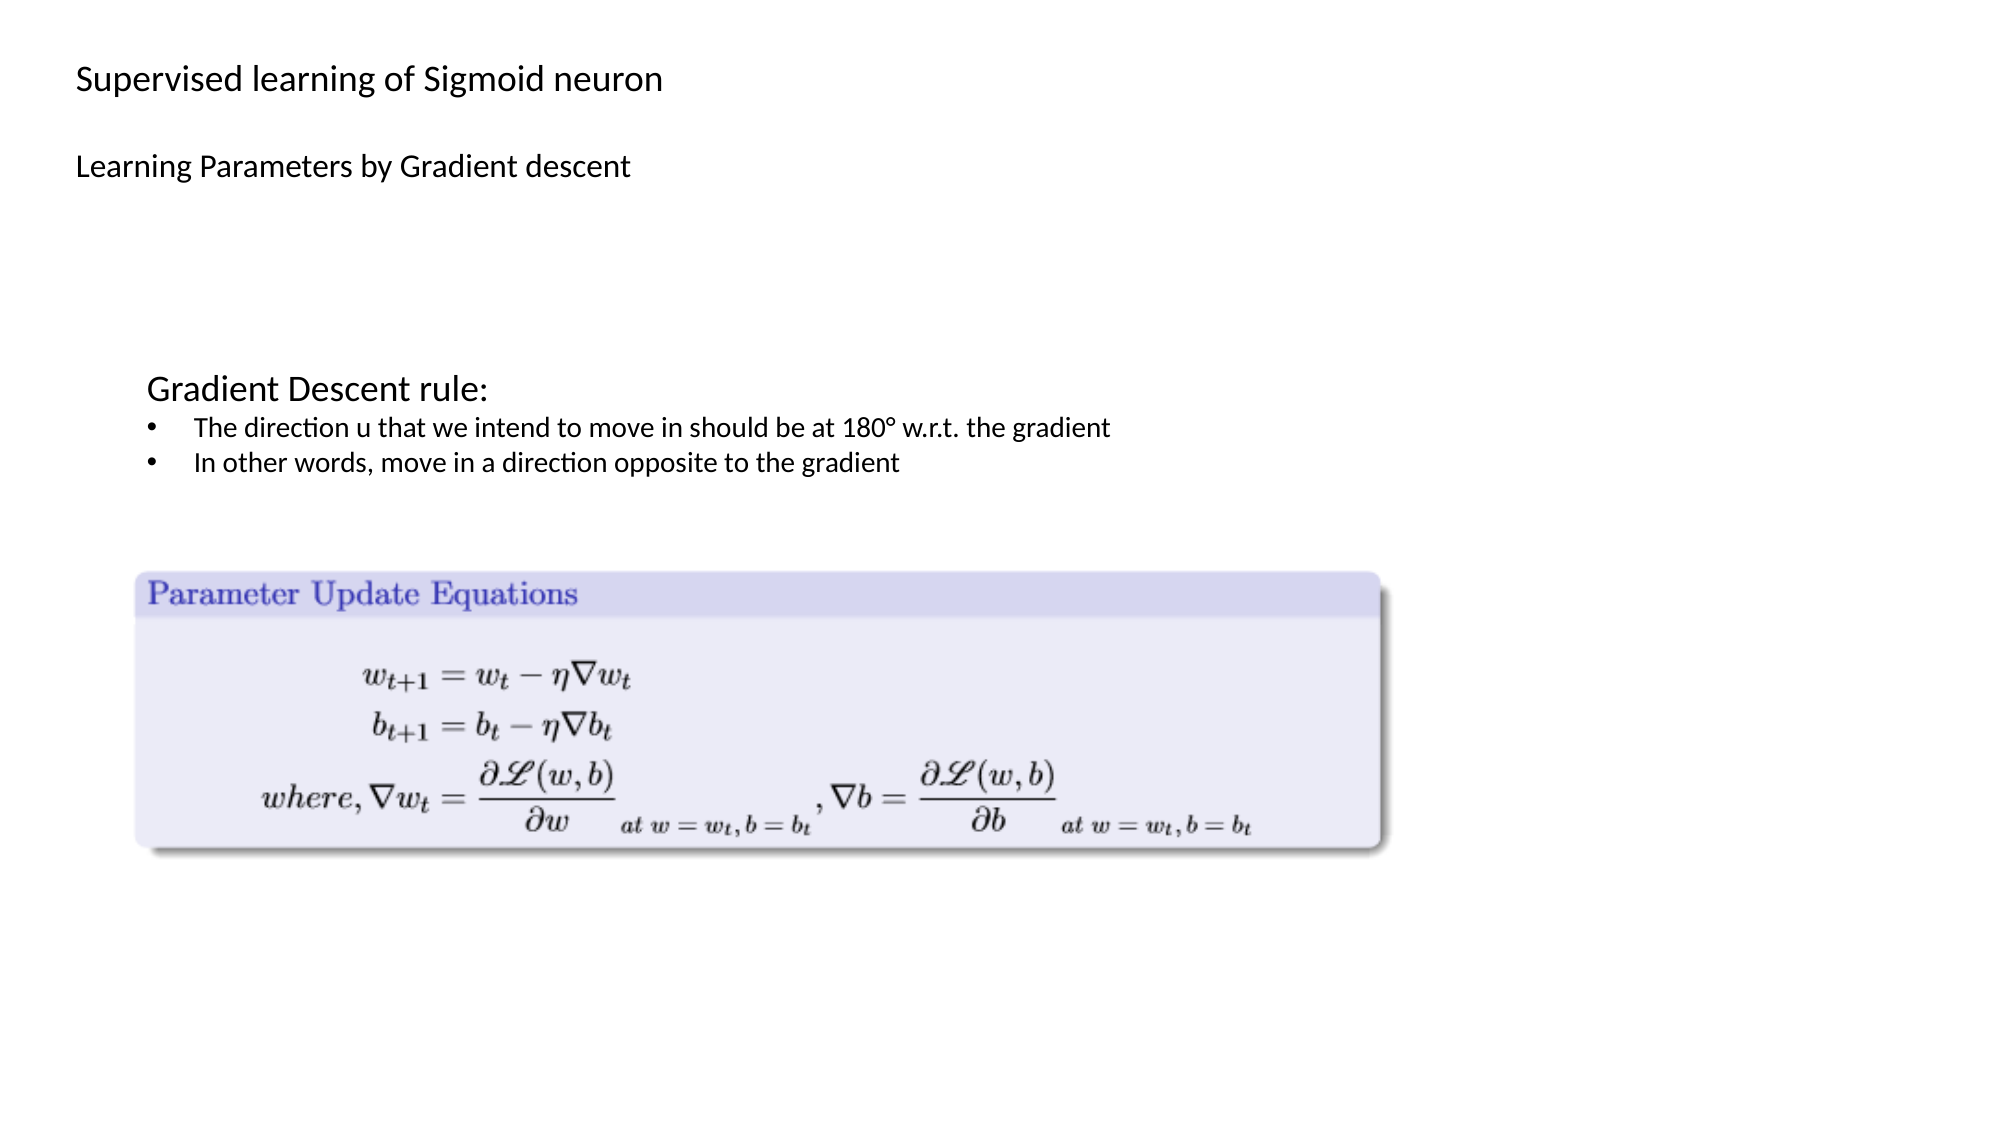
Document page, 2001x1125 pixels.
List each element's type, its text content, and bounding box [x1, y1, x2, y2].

text_box Supervised learning of Sigmoid neuron Learning Parameters by Gradient descent [61, 46, 1501, 192]
text_box Gradient Descent rule: The direction u that we intend to move in should be at 180° w.r.t. the gradient In other words, move in a direction opposite to the gradient [132, 356, 1685, 521]
picture [121, 562, 1403, 867]
